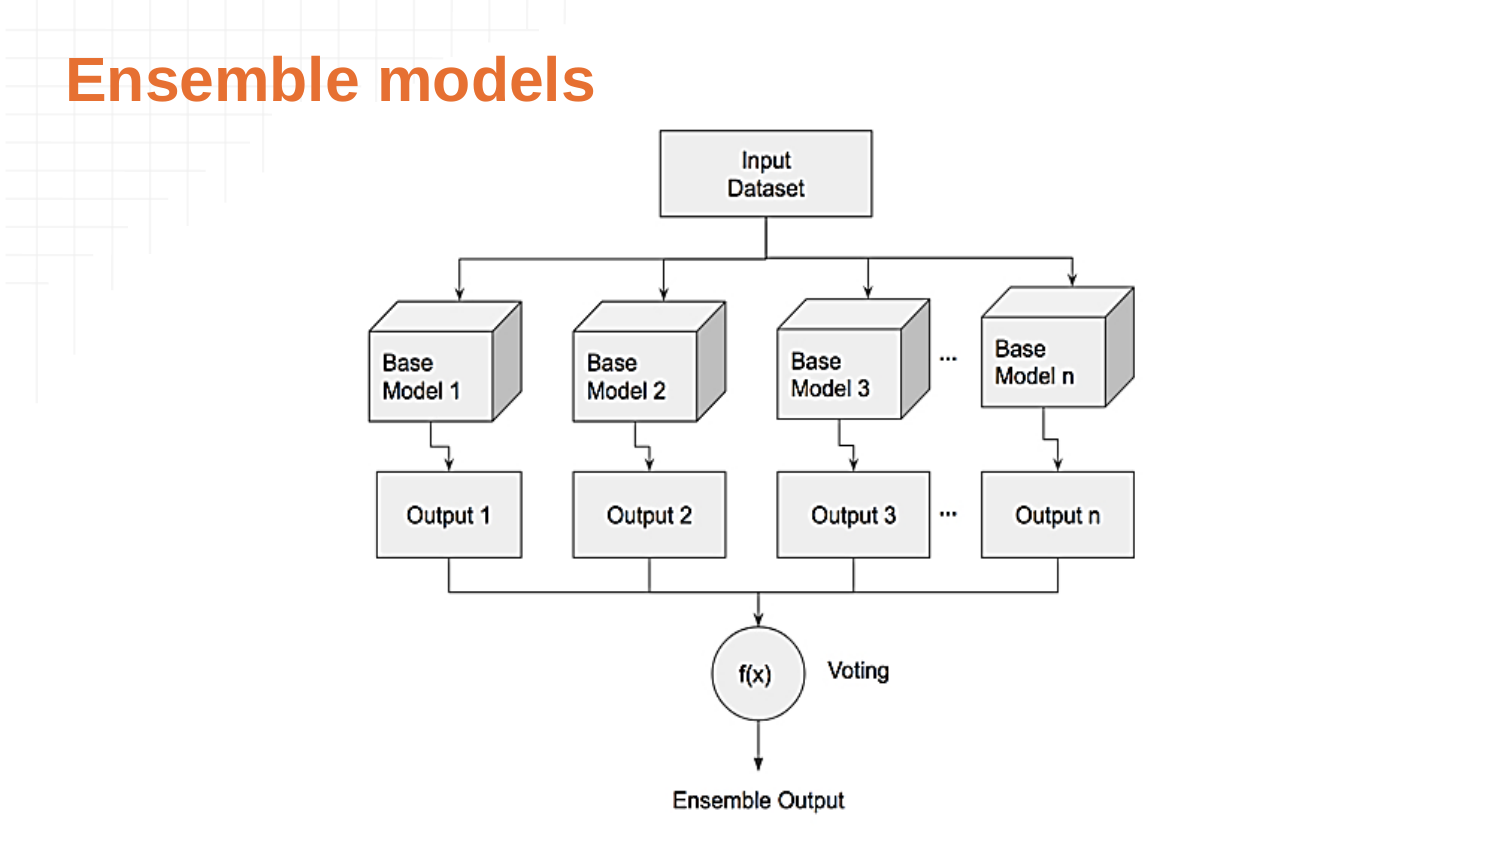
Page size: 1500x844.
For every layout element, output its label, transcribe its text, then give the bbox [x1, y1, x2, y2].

title Ensemble models [50, 27, 1401, 126]
picture [272, 102, 1235, 827]
